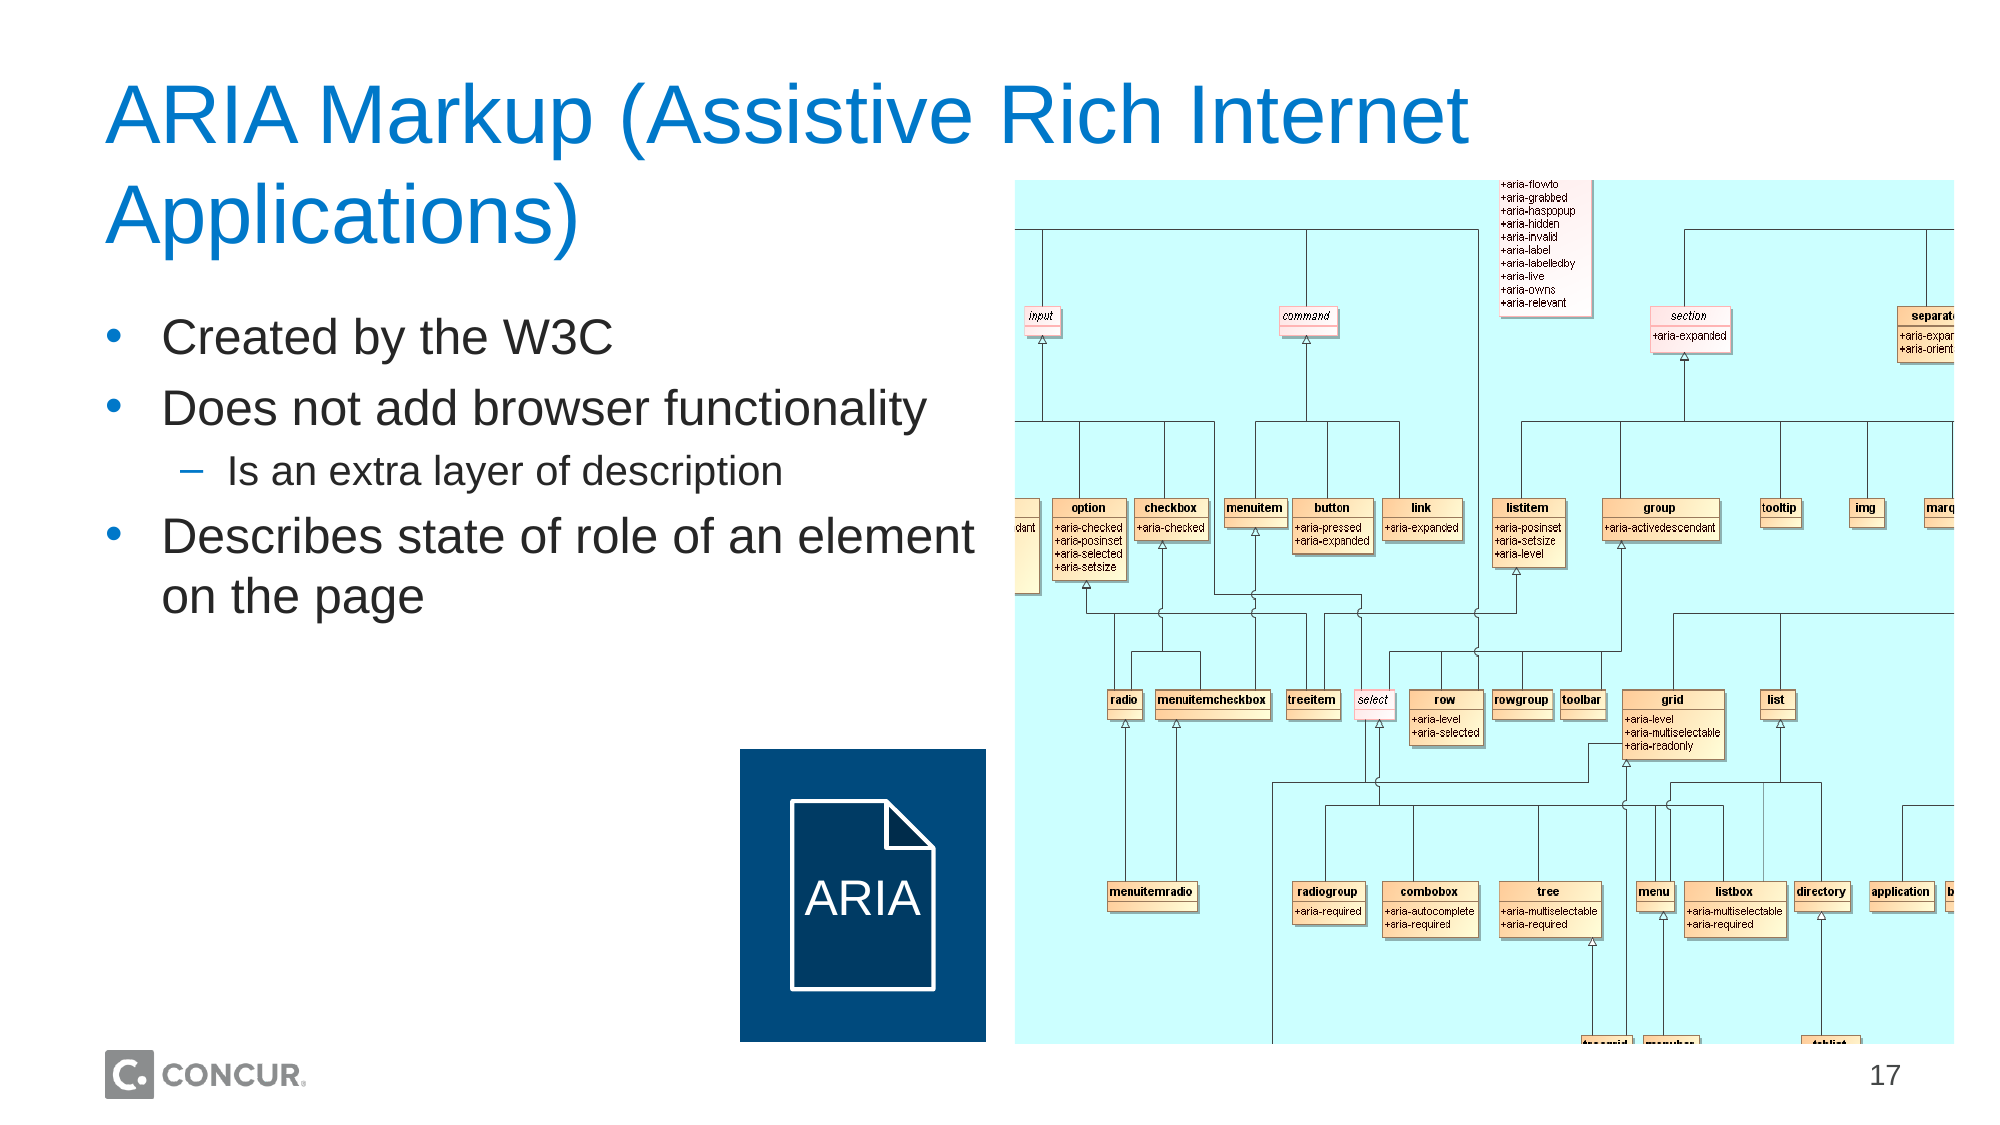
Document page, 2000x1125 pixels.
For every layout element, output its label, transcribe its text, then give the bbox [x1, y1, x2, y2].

list Created by the W3C Does not add browser functionality Is an extra layer of description Describes state of role of an element on the page [105, 305, 989, 995]
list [1014, 180, 1955, 1044]
title ARIA Markup (Assistive Rich Internet Applications) [105, 60, 1895, 161]
picture [105, 1050, 306, 1099]
text_box ARIA [735, 745, 991, 1046]
